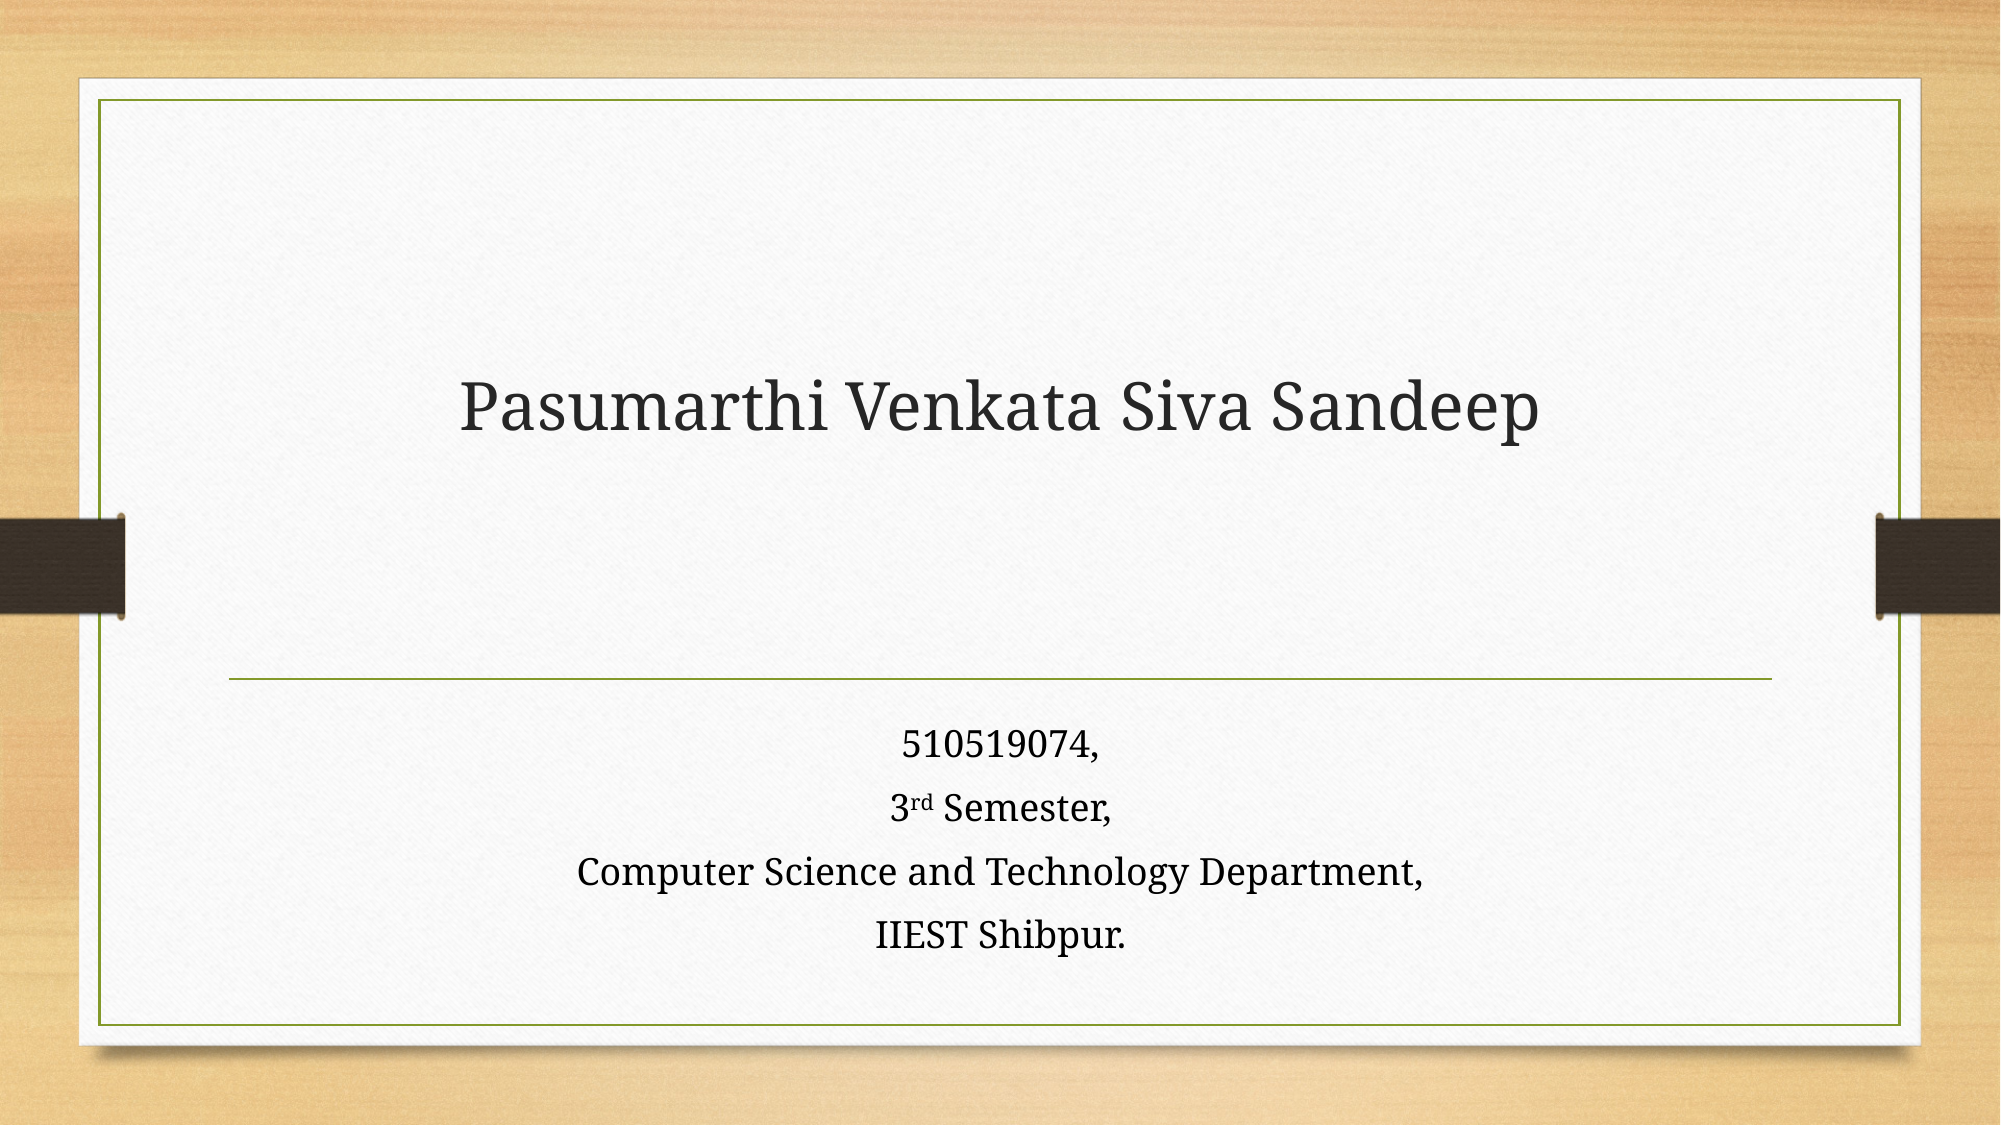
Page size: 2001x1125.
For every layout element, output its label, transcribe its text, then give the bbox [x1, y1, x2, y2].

picture [0, 0, 2001, 1125]
list 510519074, 3rd Semester, Computer Science and Technology Department, IIEST Shibpur. [213, 712, 1788, 964]
title Pasumarthi Venkata Siva Sandeep [213, 161, 1788, 646]
